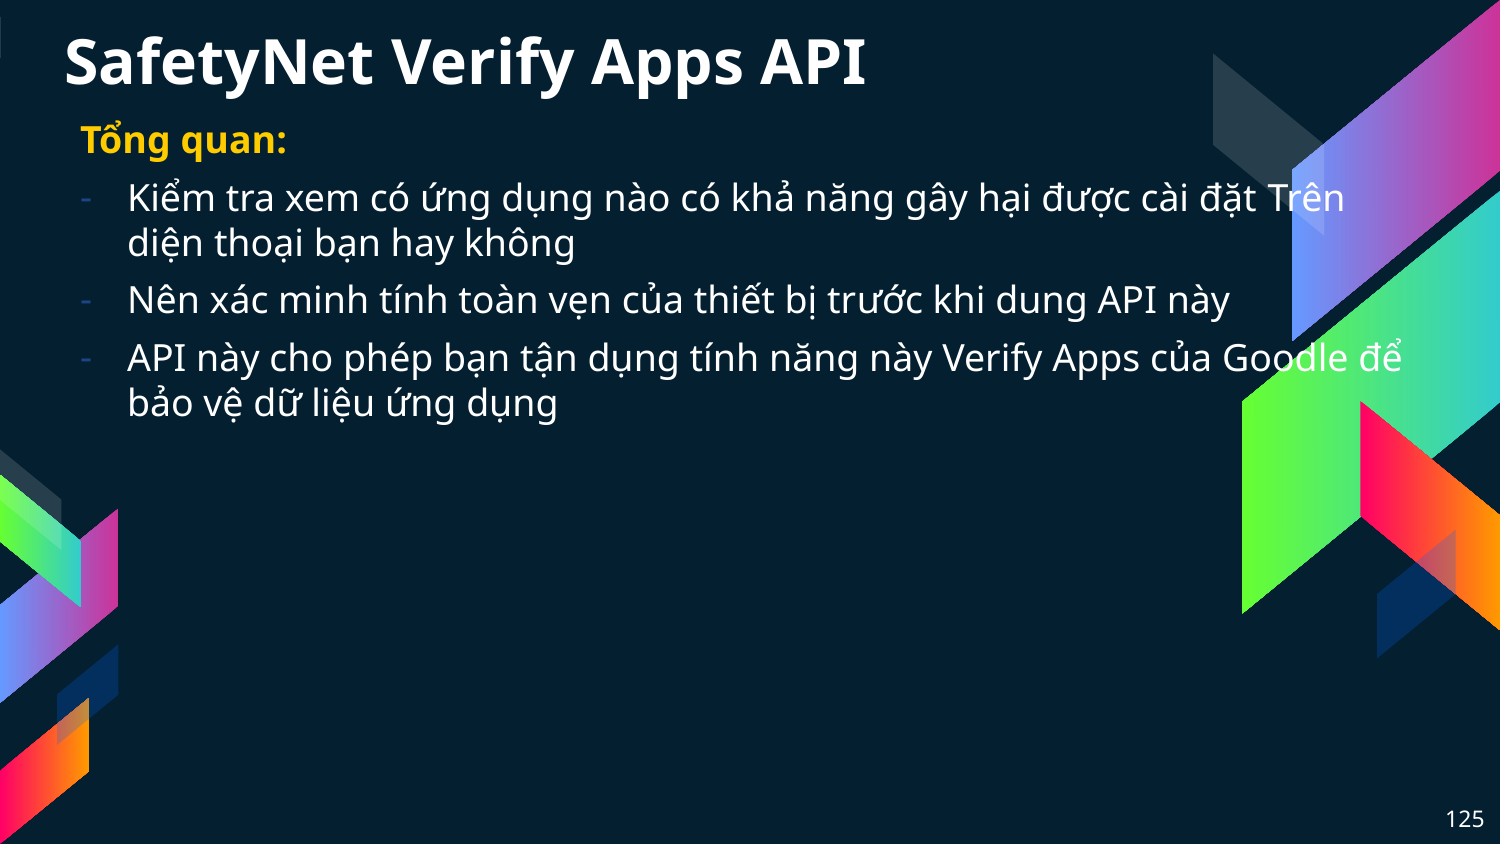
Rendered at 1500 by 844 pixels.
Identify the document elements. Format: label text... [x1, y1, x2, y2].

list Tổng quan: Kiểm tra xem có ứng dụng nào có khả năng gây hại được cài đặt Trên diện thoại bạn hay không Nên xác minh tính toàn vẹn của thiết bị trước khi dung API này API này cho phép bạn tận dụng tính năng này Verify Apps của Goodle để bảo vệ dữ liệu ứng dụng [65, 100, 1427, 831]
title SafetyNet Verify Apps API [49, 78, 1029, 183]
slide_number 125 [1403, 789, 1500, 844]
